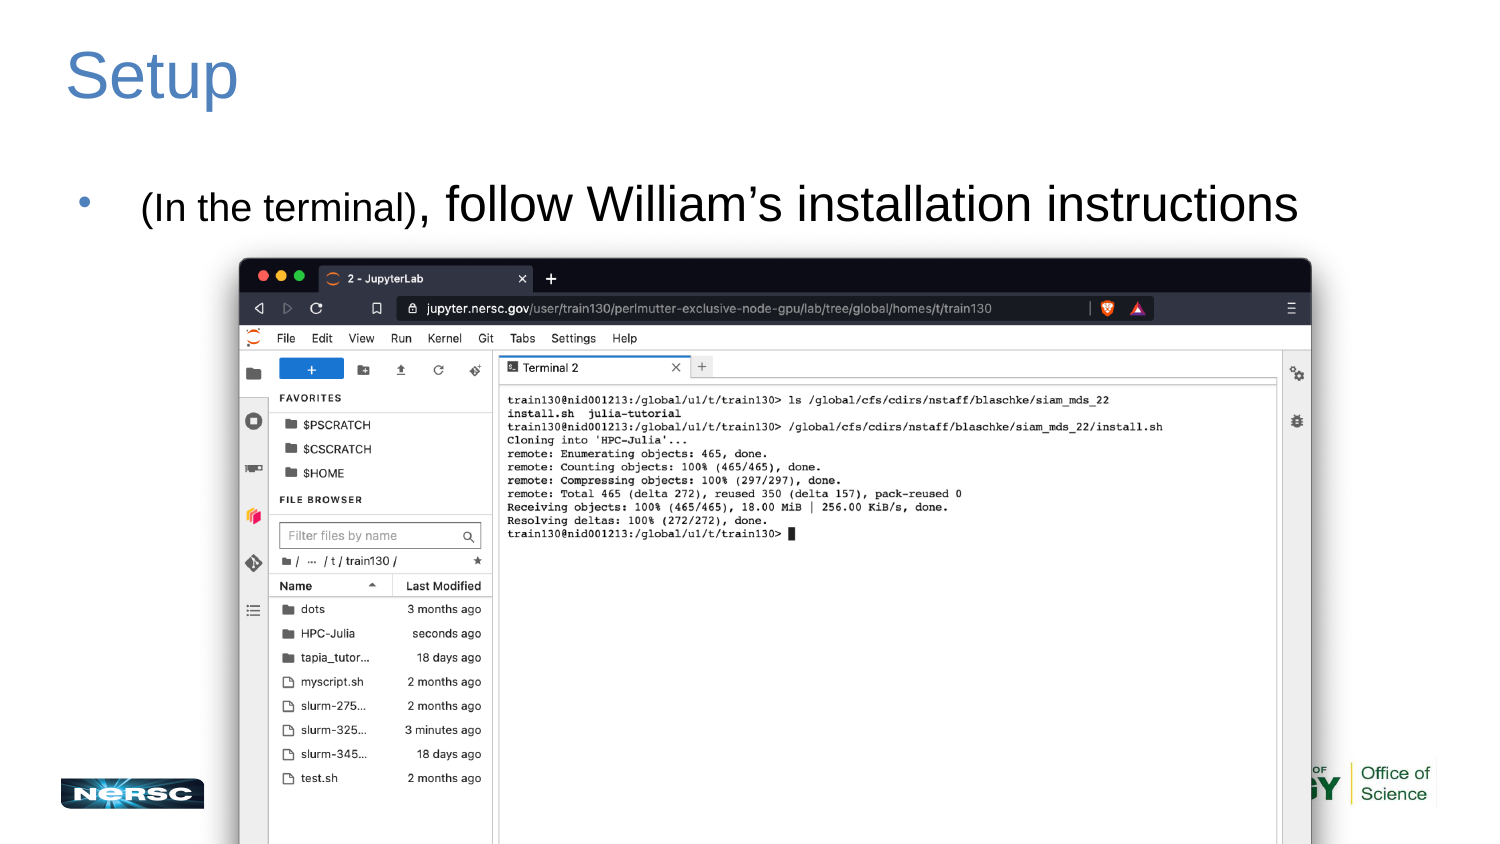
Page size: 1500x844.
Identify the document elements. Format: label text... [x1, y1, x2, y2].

list (In the terminal), follow William’s installation instructions [65, 171, 1425, 751]
picture [43, 224, 1437, 844]
title Setup [65, 31, 1425, 113]
